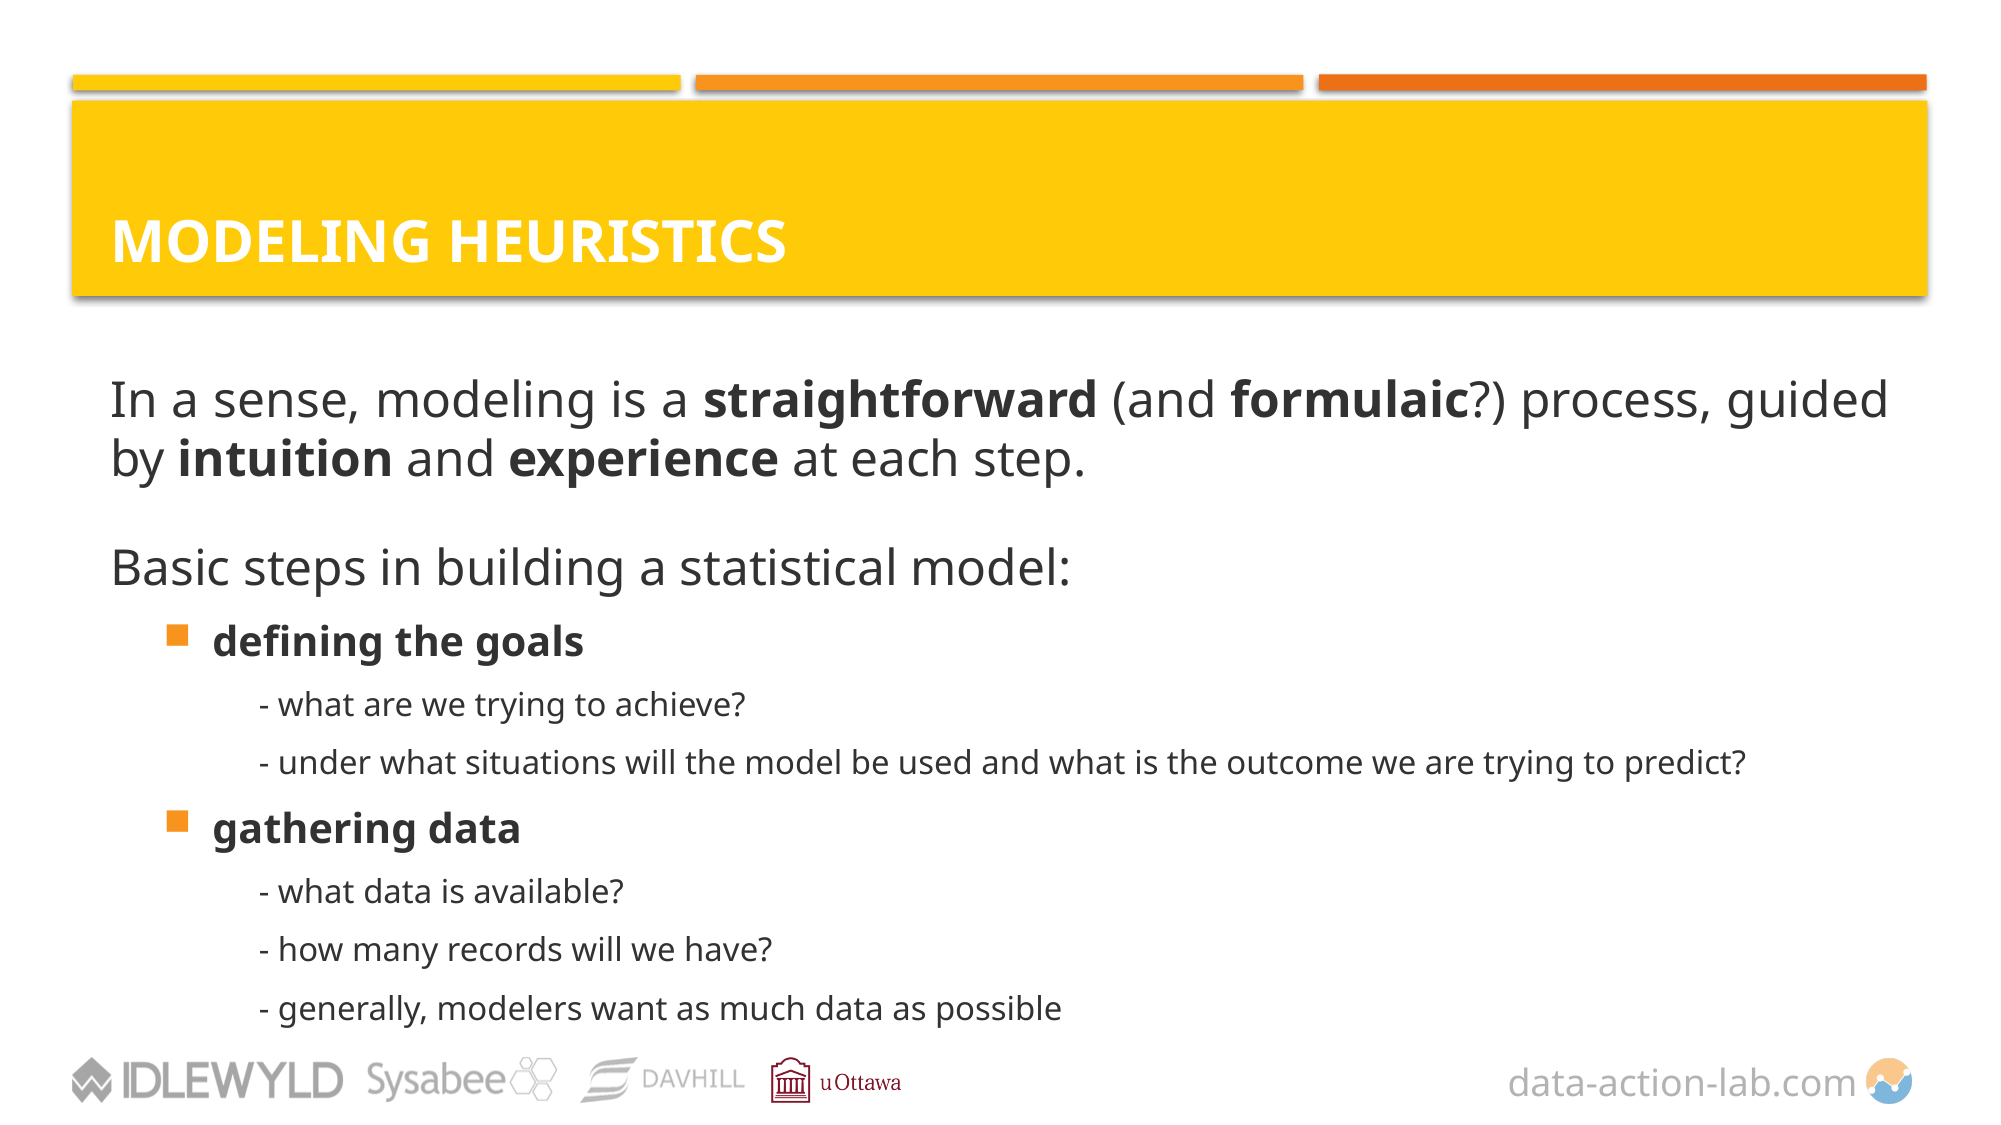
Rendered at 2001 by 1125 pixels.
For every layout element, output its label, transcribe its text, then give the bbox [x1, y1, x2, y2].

title Modeling HEURISTICS [95, 115, 1905, 282]
list In a sense, modeling is a straightforward (and formulaic?) process, guided by intuition and experience at each step. Basic steps in building a statistical model: defining the goals - what are we trying to achieve? - under what situations will the model be used and what is the outcome we are trying to predict? gathering data - what data is available? - how many records will we have? - generally, modelers want as much data as possible [95, 357, 1905, 1037]
picture [771, 1057, 901, 1103]
picture [72, 1057, 745, 1103]
